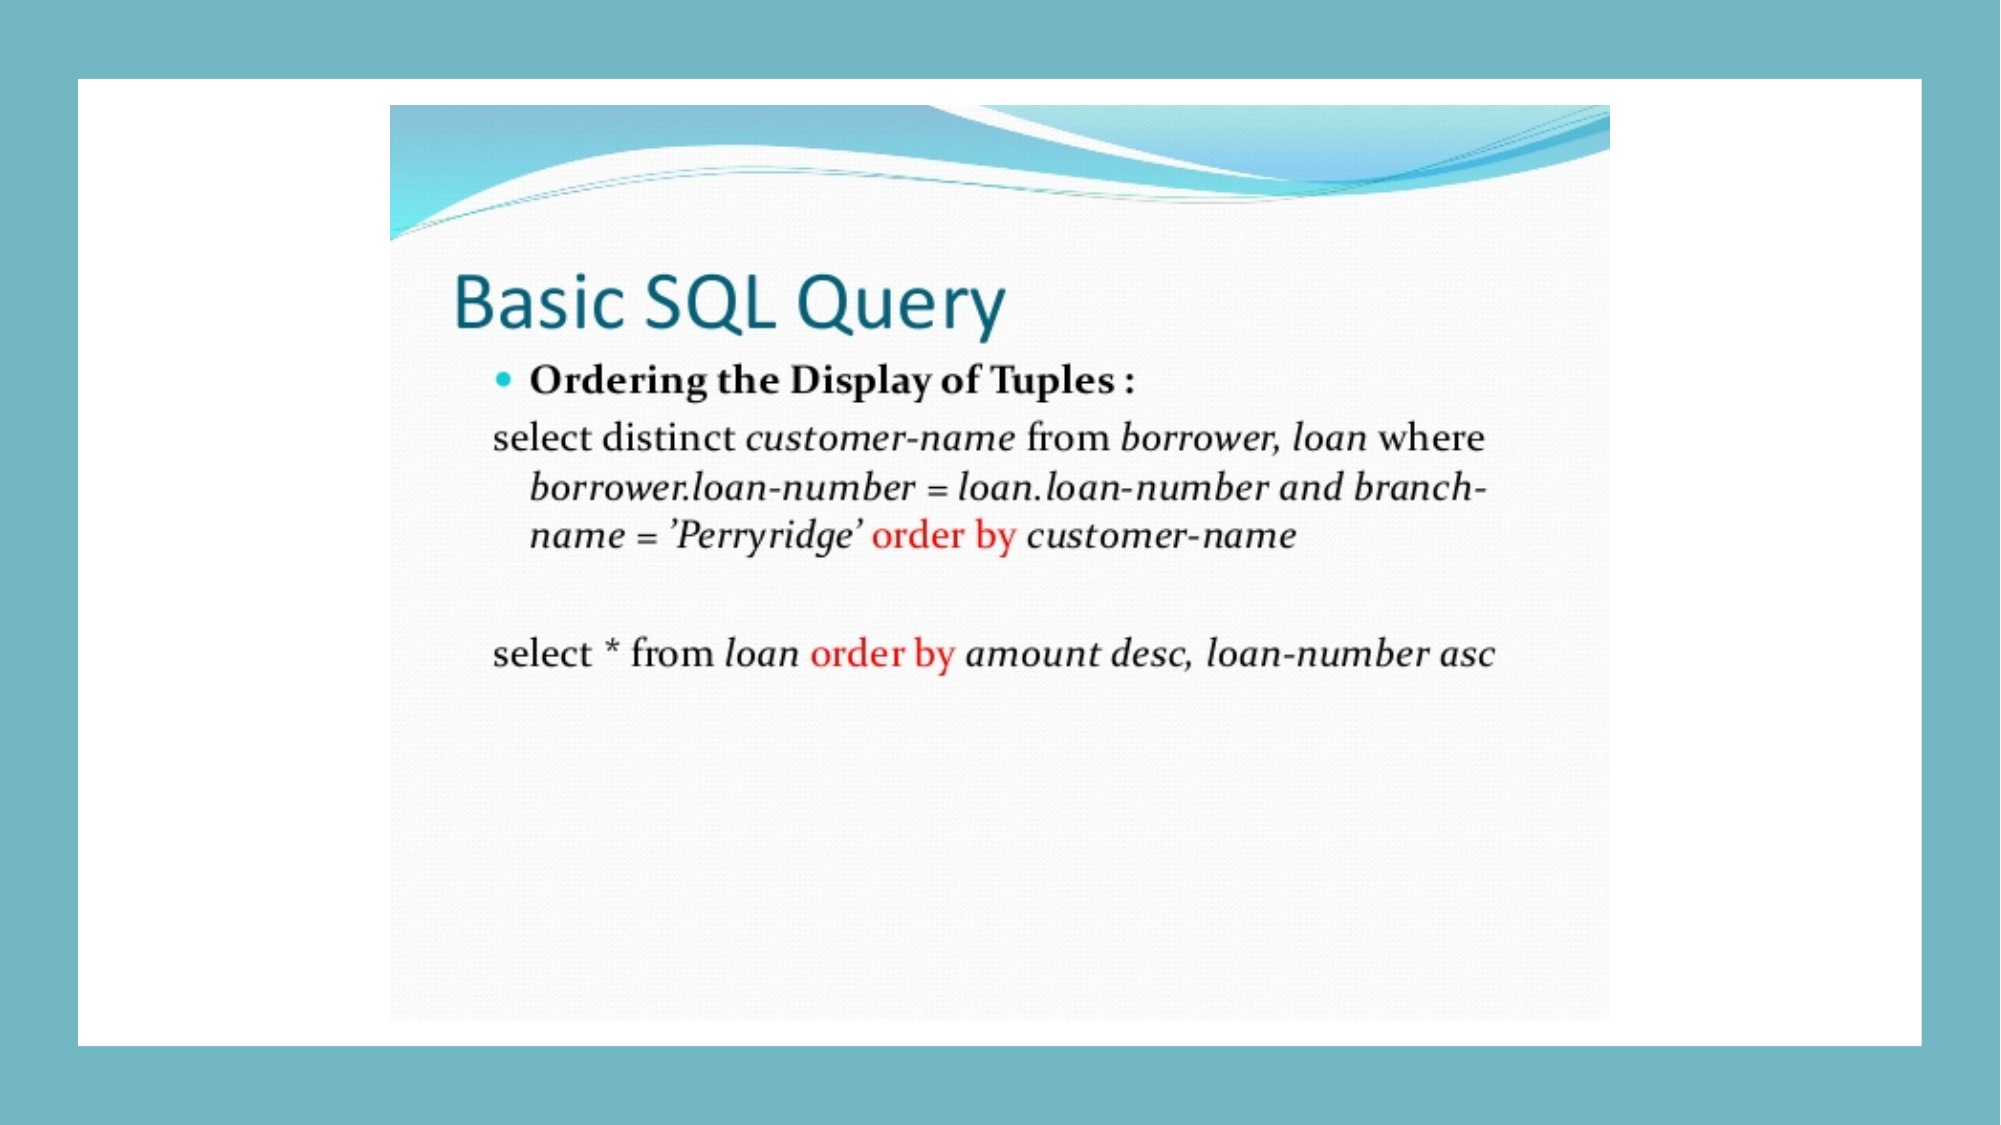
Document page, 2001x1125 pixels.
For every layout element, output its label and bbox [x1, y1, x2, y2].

list [390, 105, 1610, 1020]
text_box [77, 78, 1923, 1047]
text_box [0, 0, 2000, 1125]
